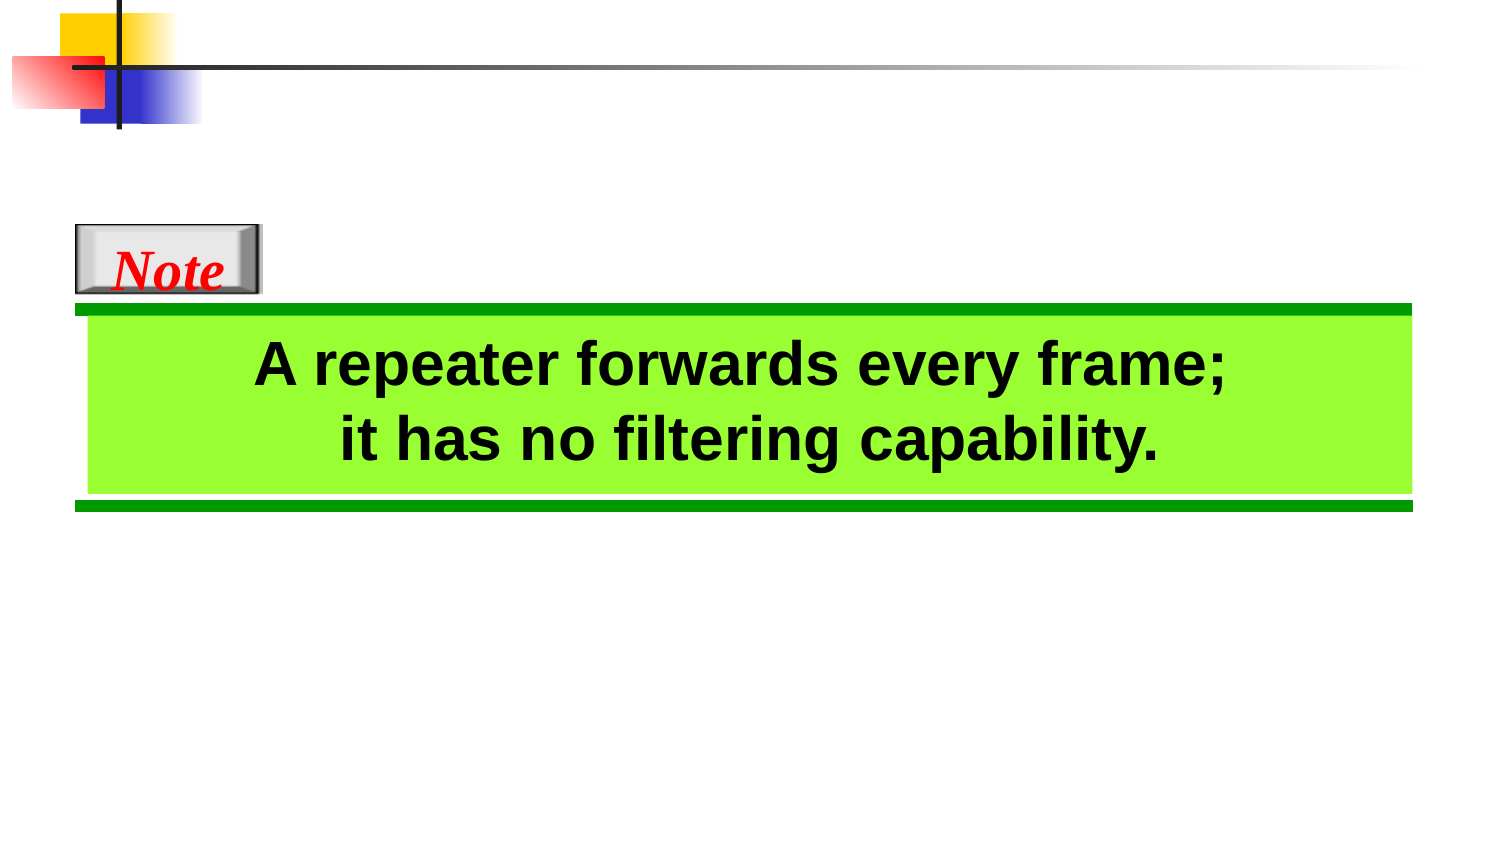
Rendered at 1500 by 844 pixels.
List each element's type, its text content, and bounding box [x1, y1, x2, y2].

text_box [12, 56, 105, 109]
text_box [141, 70, 202, 124]
text_box A repeater forwards every frame; it has no filtering capability. [87, 315, 1413, 494]
text_box [122, 70, 141, 124]
text_box [122, 13, 177, 65]
text_box [116, 0, 122, 65]
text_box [74, 224, 263, 295]
text_box [80, 70, 116, 124]
text_box [72, 65, 1423, 70]
text_box [60, 13, 116, 65]
text_box [116, 70, 122, 130]
